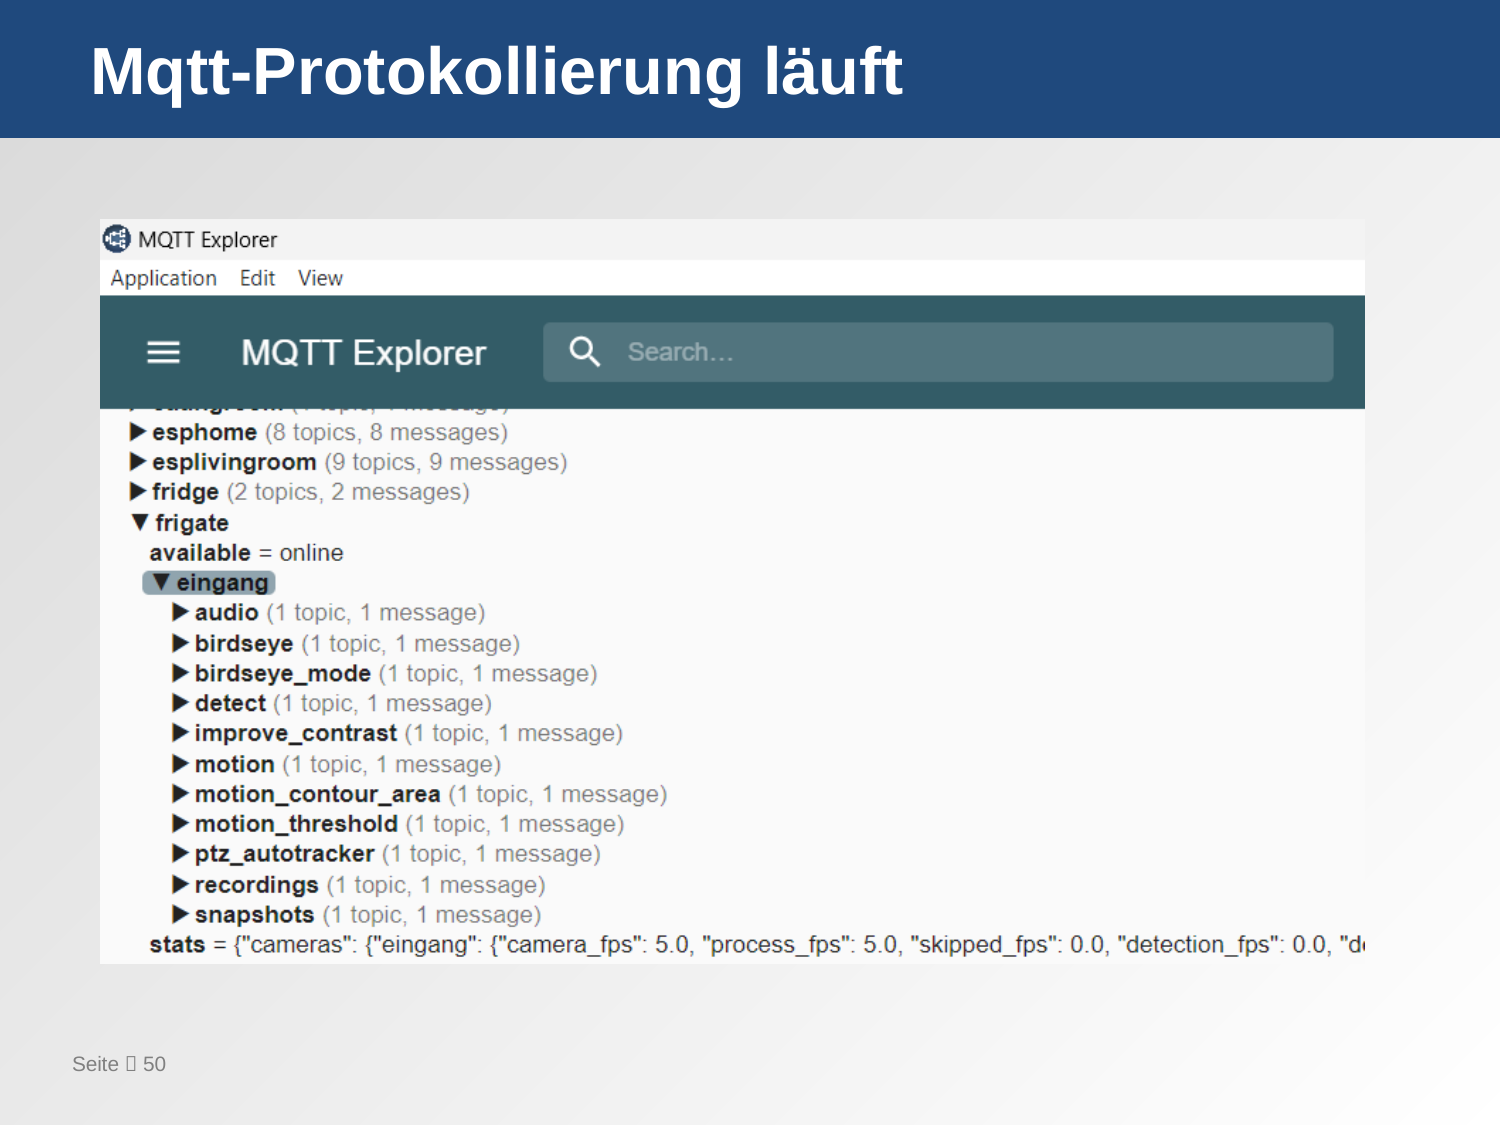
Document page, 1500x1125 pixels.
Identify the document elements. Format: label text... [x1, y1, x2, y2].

title Mqtt-Protokollierung läuft [75, 20, 1425, 208]
picture [100, 219, 1366, 964]
